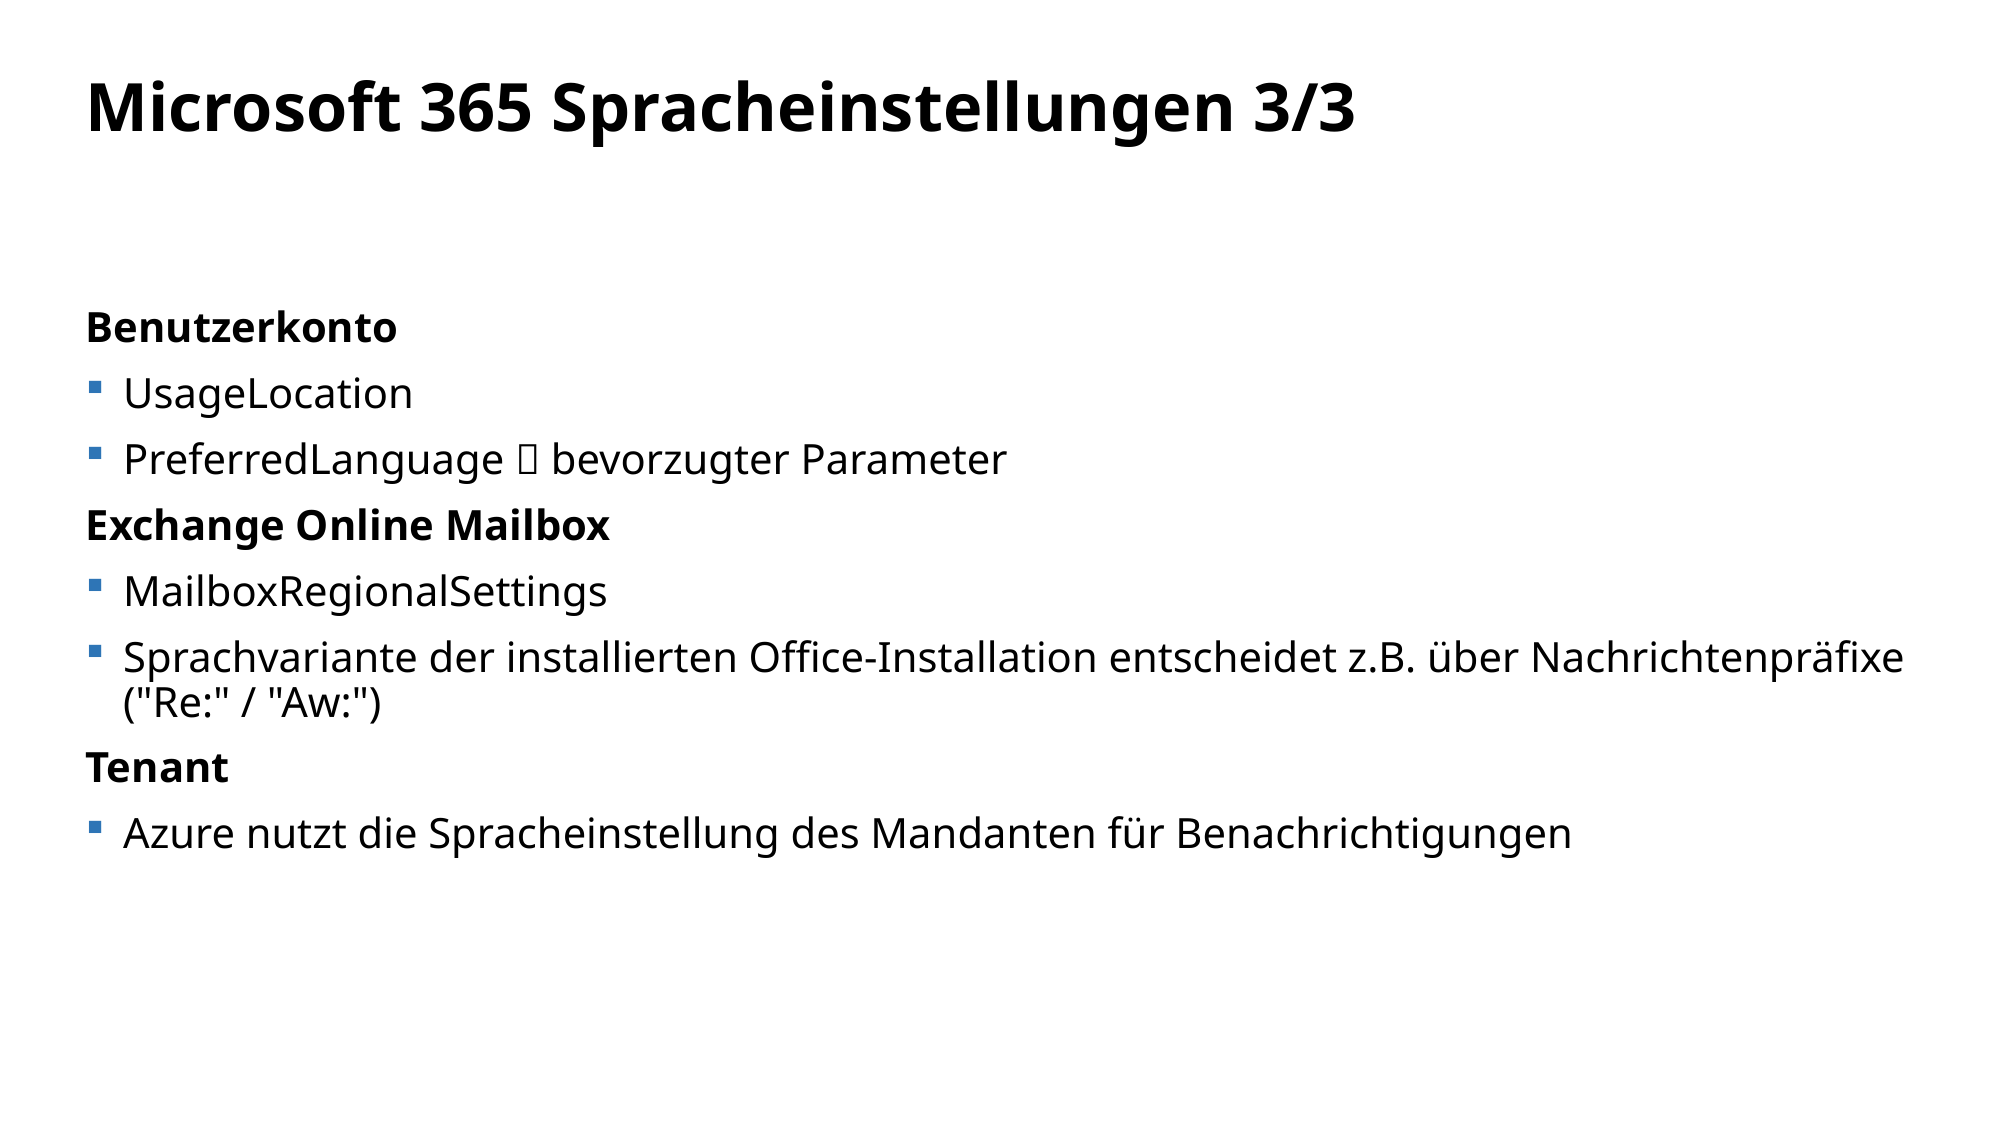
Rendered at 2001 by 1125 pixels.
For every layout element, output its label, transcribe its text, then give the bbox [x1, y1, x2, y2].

title Microsoft 365 Spracheinstellungen 3/3 [70, 0, 1937, 221]
list Benutzerkonto UsageLocation PreferredLanguage  bevorzugter Parameter Exchange Online Mailbox MailboxRegionalSettings Sprachvariante der installierten Office-Installation entscheidet z.B. über Nachrichtenpräfixe ("Re:" / "Aw:") Tenant Azure nutzt die Spracheinstellung des Mandanten für Benachrichtigungen [70, 299, 1937, 1014]
